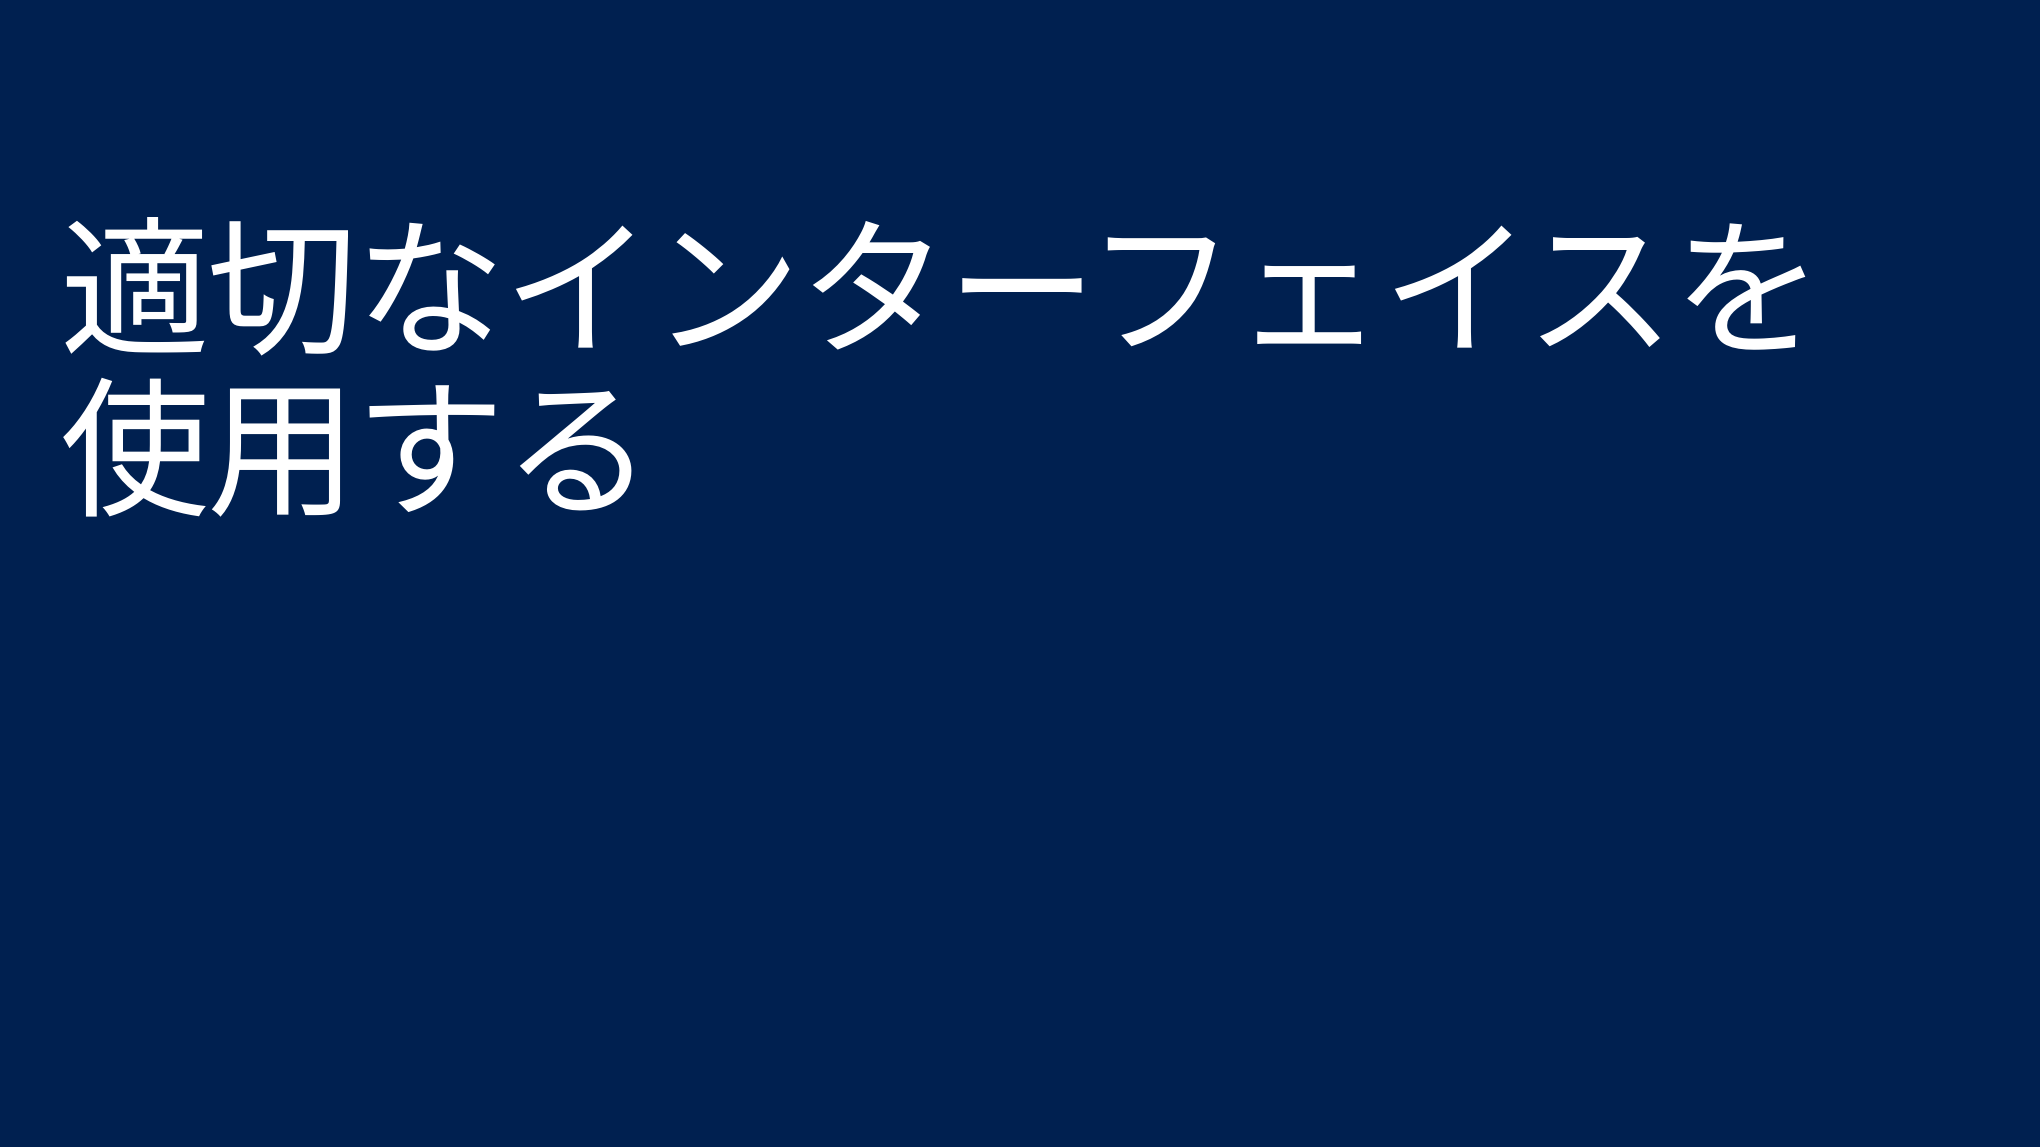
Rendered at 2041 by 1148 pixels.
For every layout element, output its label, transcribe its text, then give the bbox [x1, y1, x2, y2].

title 適切なインターフェイスを使用する [45, 198, 1908, 393]
